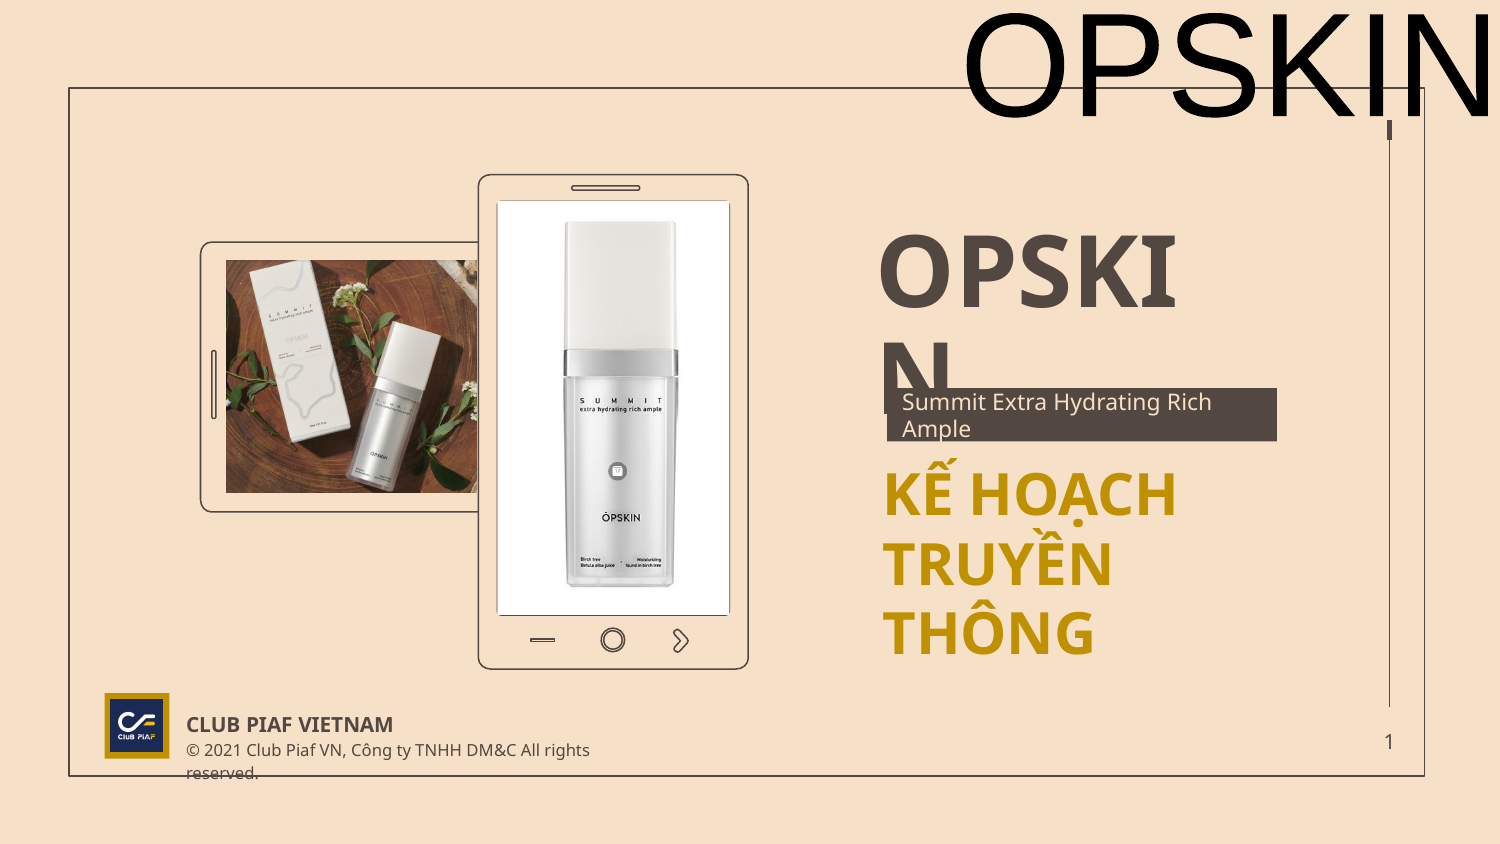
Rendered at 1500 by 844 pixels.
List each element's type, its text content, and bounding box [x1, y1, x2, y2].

text_box [104, 693, 170, 759]
text_box CLUB PIAF VIETNAM © 2021 Club Piaf VN, Công ty TNHH DM&C All rights reserved. [171, 693, 671, 759]
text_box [478, 174, 749, 670]
slide_number ‹#› [1348, 727, 1431, 759]
text_box KẾ HOẠCH TRUYỀN THÔNG [867, 441, 1318, 682]
picture [226, 260, 477, 494]
picture [497, 201, 730, 616]
subtitle Summit Extra Hydrating Rich Ample [887, 388, 1277, 441]
picture [110, 699, 164, 753]
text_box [312, 501, 473, 625]
title OPSKIN [860, 217, 1272, 441]
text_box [312, 129, 583, 259]
